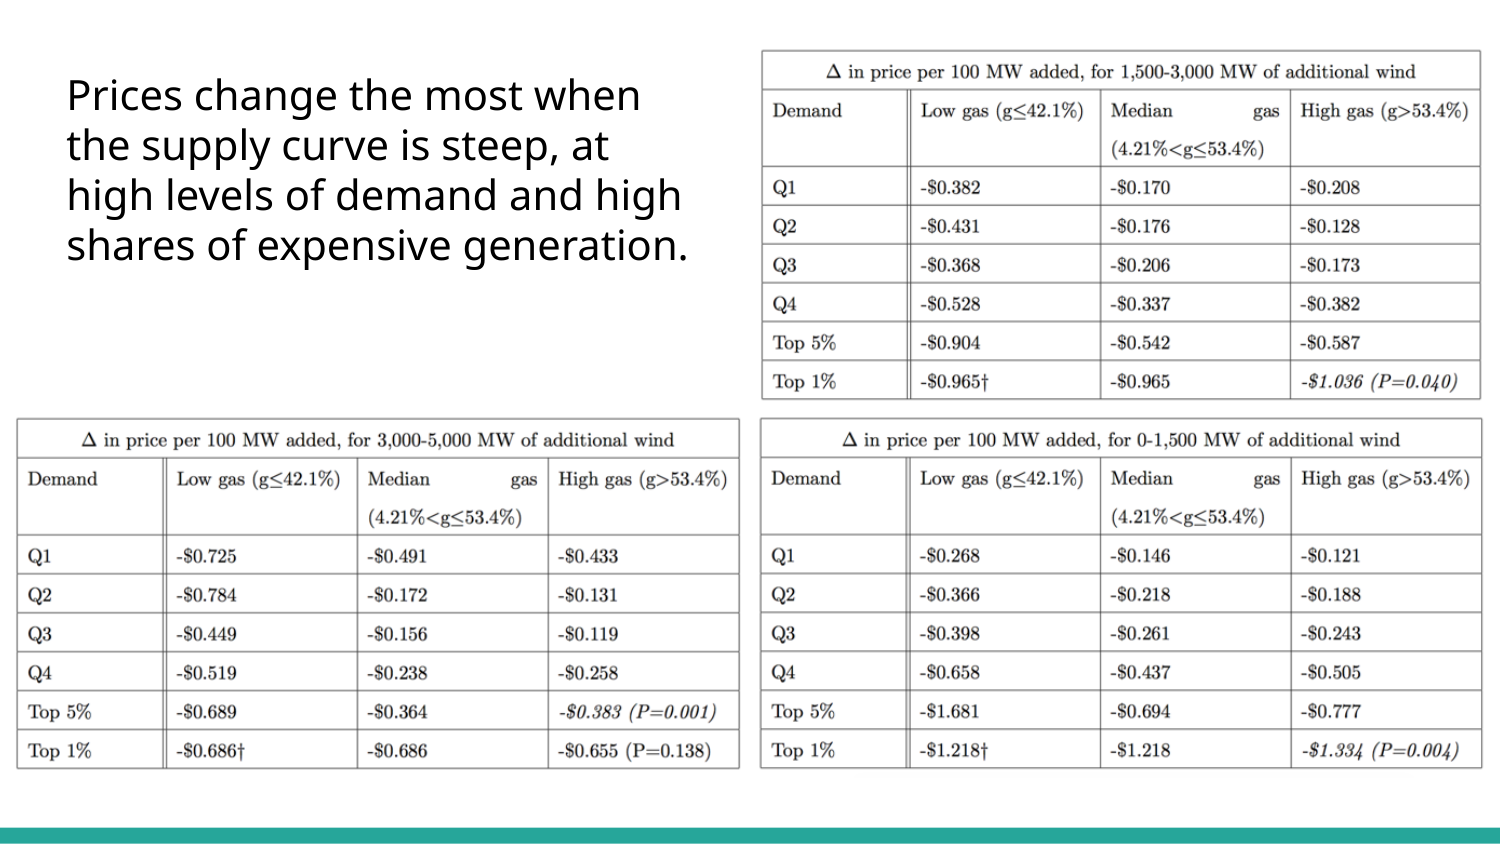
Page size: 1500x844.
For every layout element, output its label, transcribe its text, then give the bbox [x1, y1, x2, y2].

title Prices change the most when the supply curve is steep, at high levels of demand and high shares of expensive generation. [51, 53, 709, 372]
picture [9, 409, 751, 778]
picture [752, 41, 1493, 778]
